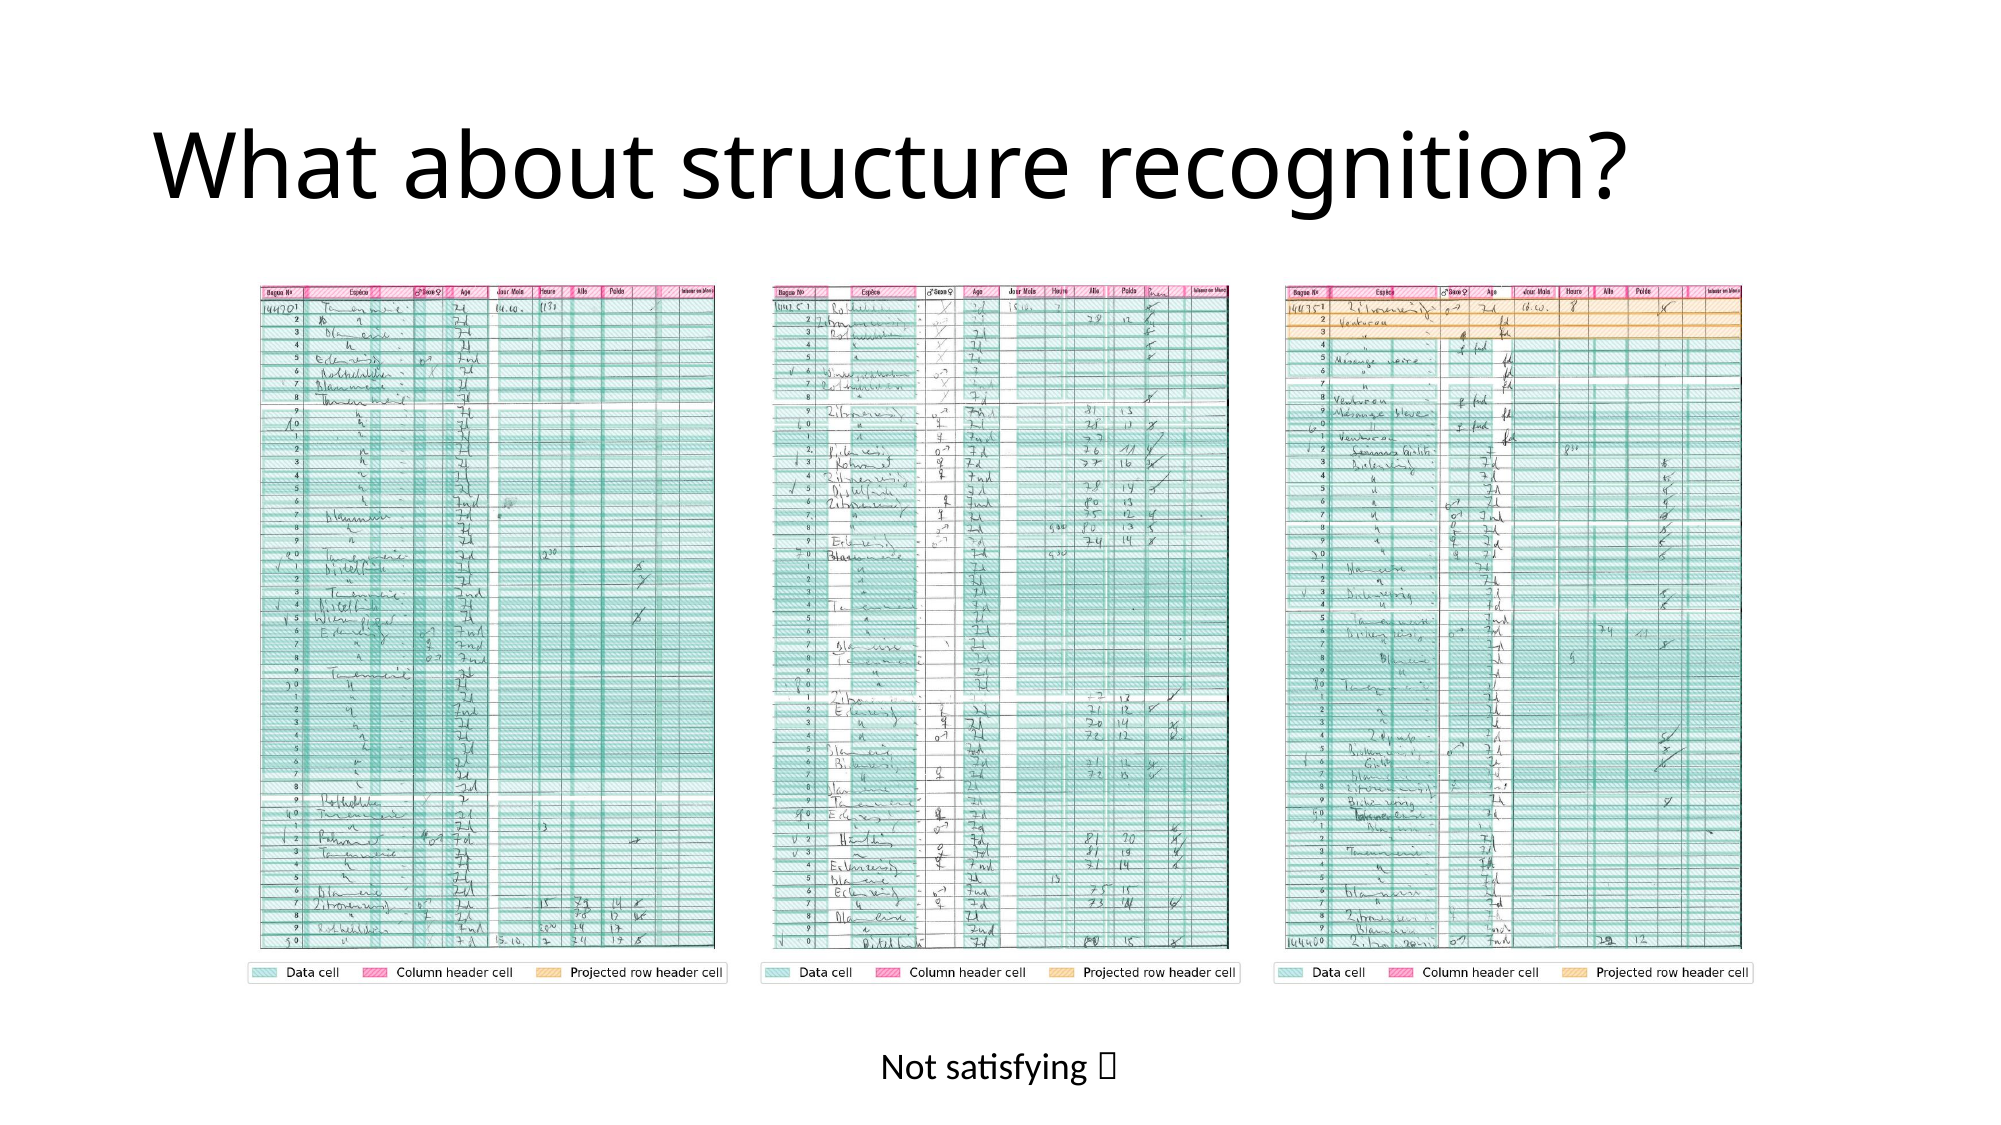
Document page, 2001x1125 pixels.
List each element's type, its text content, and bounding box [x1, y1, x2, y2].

picture [1264, 277, 1761, 992]
title What about structure recognition? [137, 59, 1863, 278]
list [239, 277, 735, 992]
picture [752, 277, 1248, 992]
text_box Not satisfying  [865, 1034, 1134, 1095]
